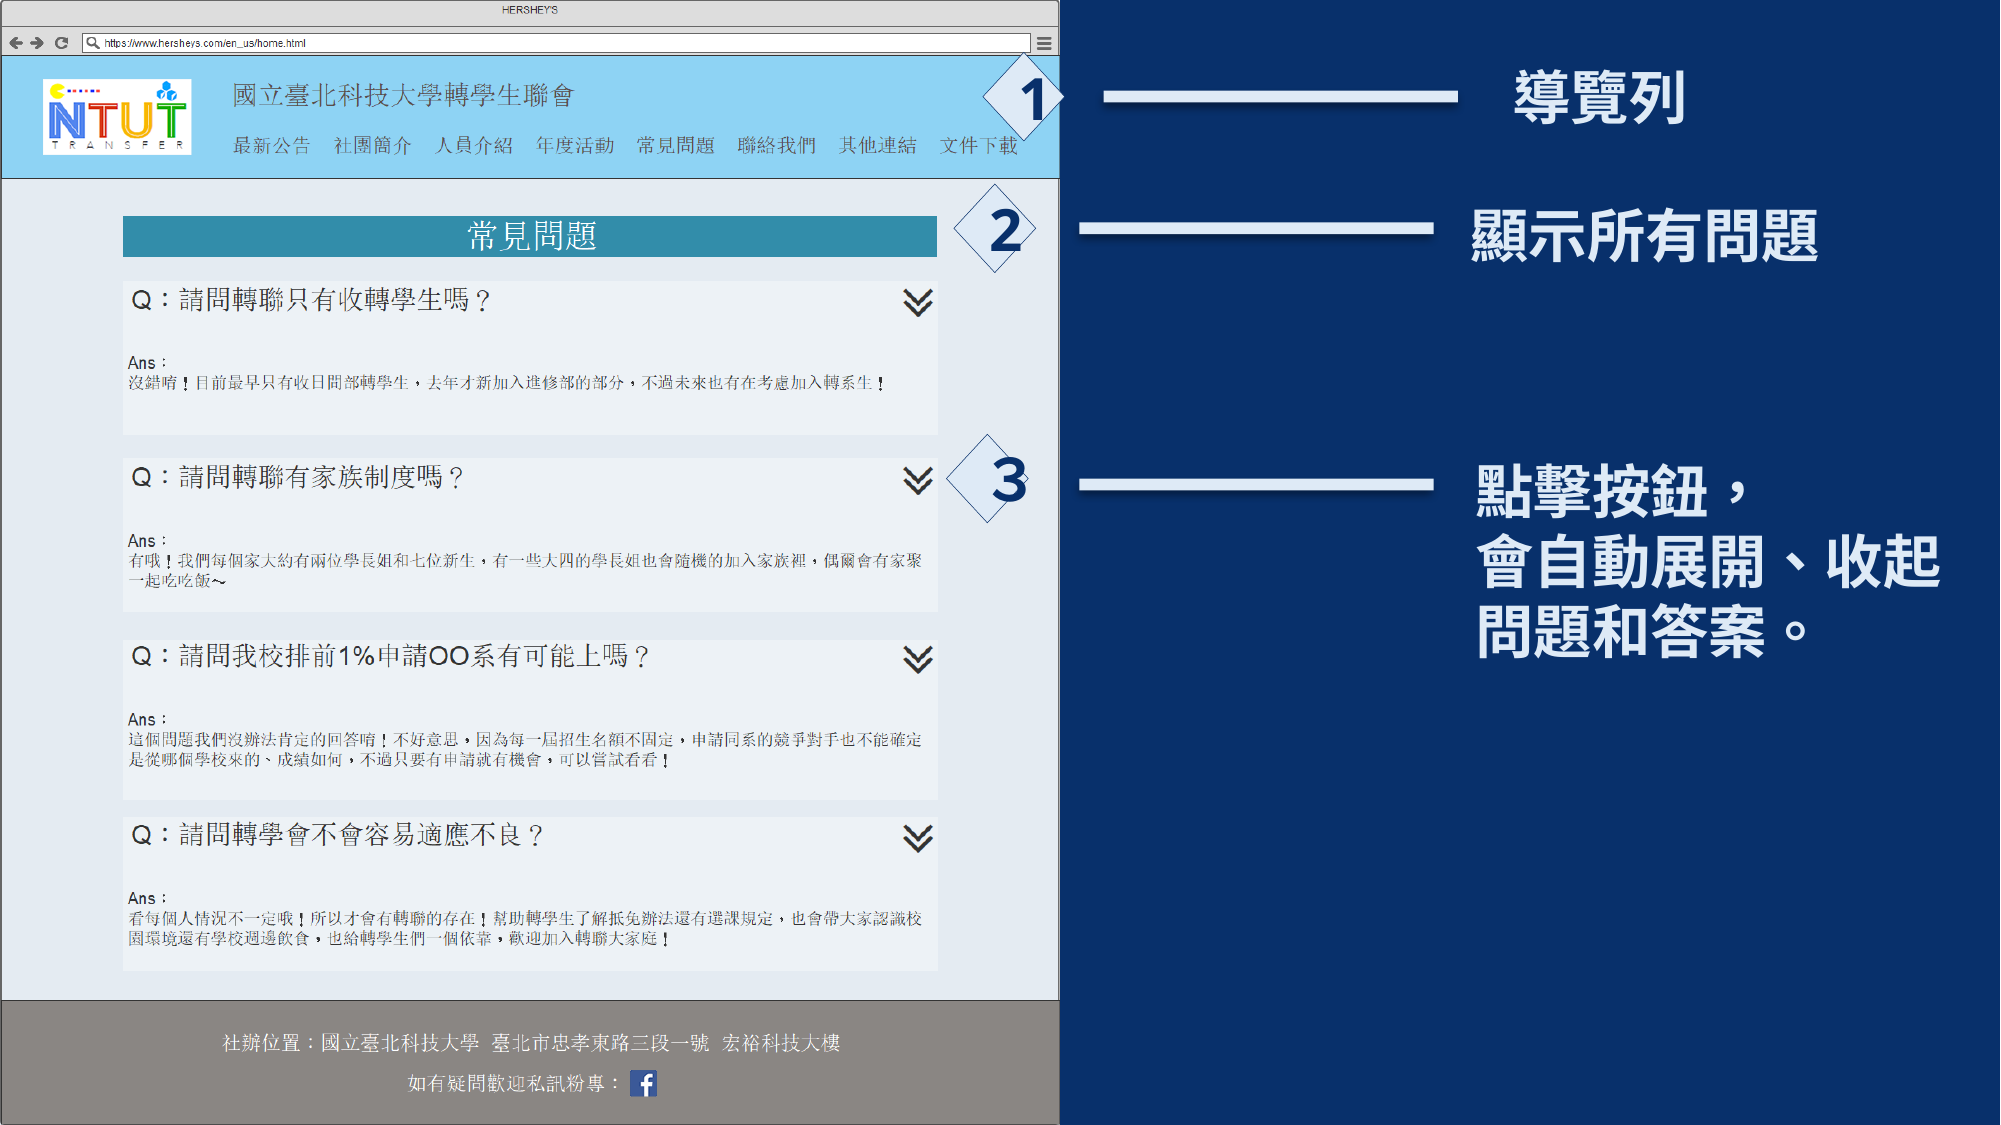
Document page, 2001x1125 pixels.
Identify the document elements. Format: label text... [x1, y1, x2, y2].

picture [0, 0, 1060, 1125]
text_box 顯示所有問題 [1455, 191, 1836, 277]
text_box 導覽列 [1497, 53, 1703, 139]
text_box [1078, 221, 1435, 235]
text_box [1103, 90, 1459, 103]
text_box [1078, 477, 1435, 491]
text_box 點擊按鈕， 會自動展開、收起 問題和答案。 [1460, 447, 1957, 673]
text_box 1 [1060, 89, 1067, 104]
